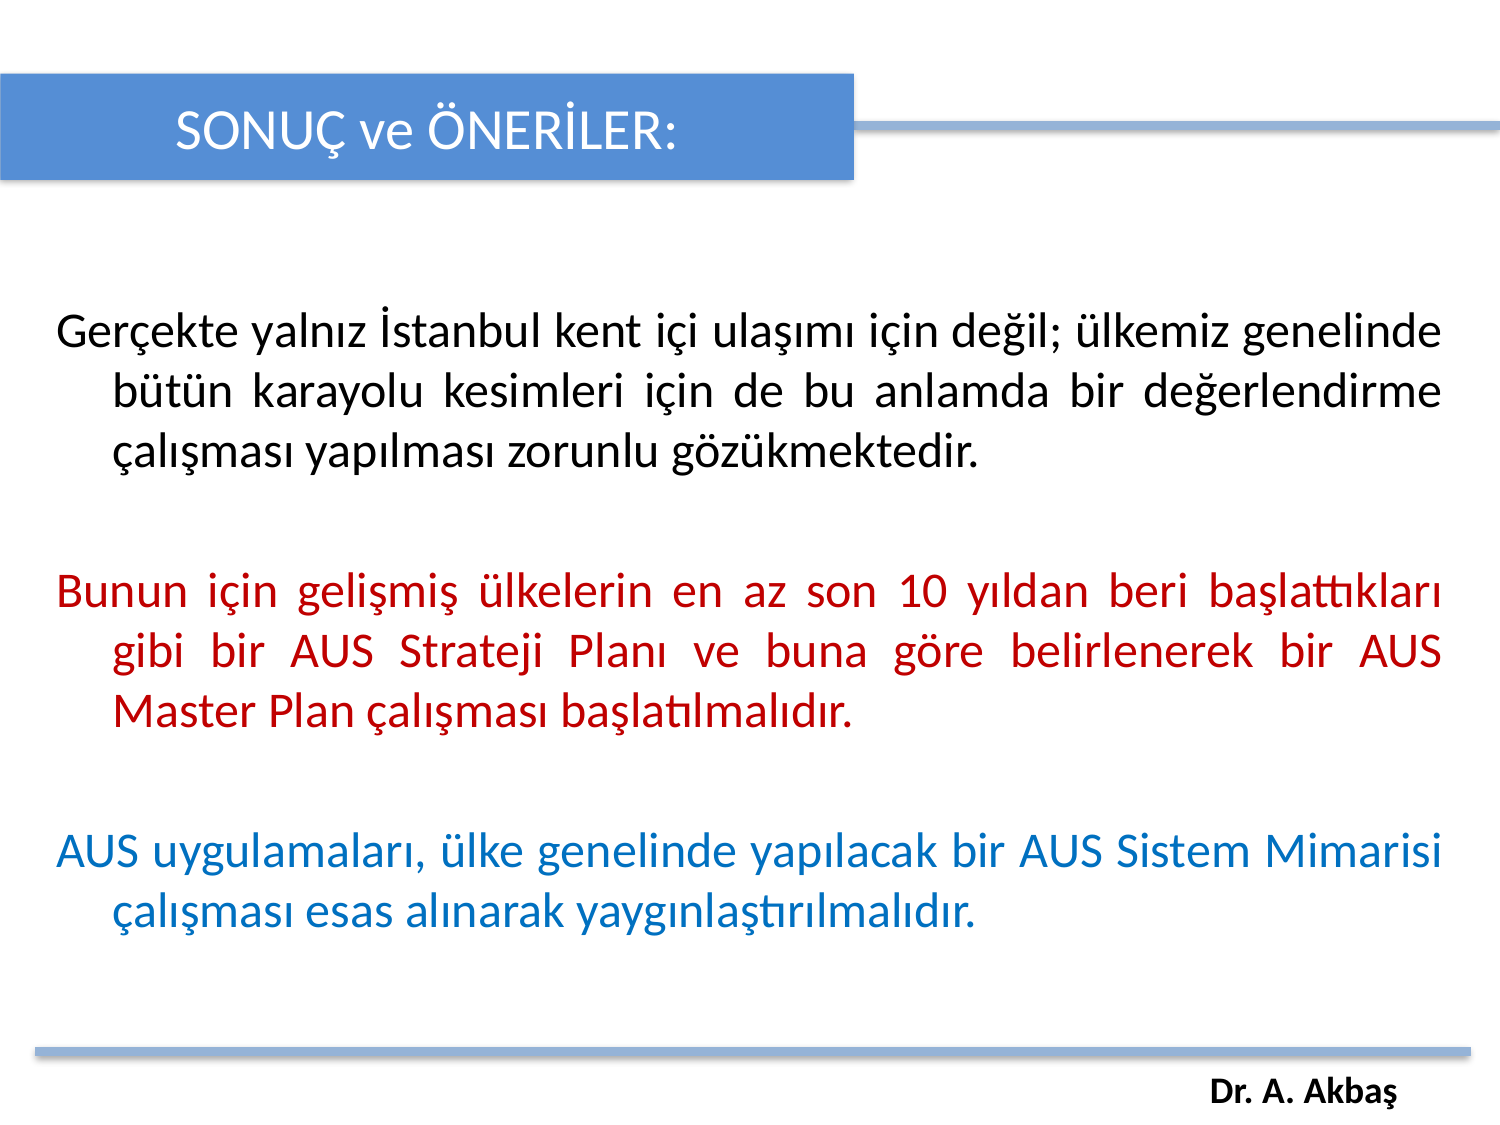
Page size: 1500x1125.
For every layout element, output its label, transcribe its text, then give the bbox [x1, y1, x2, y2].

text_box Dr. A. Akbaş [1195, 1058, 1500, 1119]
title SONUÇ ve ÖNERİLER: [0, 73, 854, 180]
list Gerçekte yalnız İstanbul kent içi ulaşımı için değil; ülkemiz genelinde bütün karayolu kesimleri için de bu anlamda bir değerlendirme çalışması yapılması zorunlu gözükmektedir. Bunun için gelişmiş ülkelerin en az son 10 yıldan beri başlattıkları gibi bir AUS Strateji Planı ve buna göre belirlenerek bir AUS Master Plan çalışması başlatılmalıdır. AUS uygulamaları, ülke genelinde yapılacak bir AUS Sistem Mimarisi çalışması esas alınarak yaygınlaştırılmalıdır. [41, 219, 1459, 1035]
